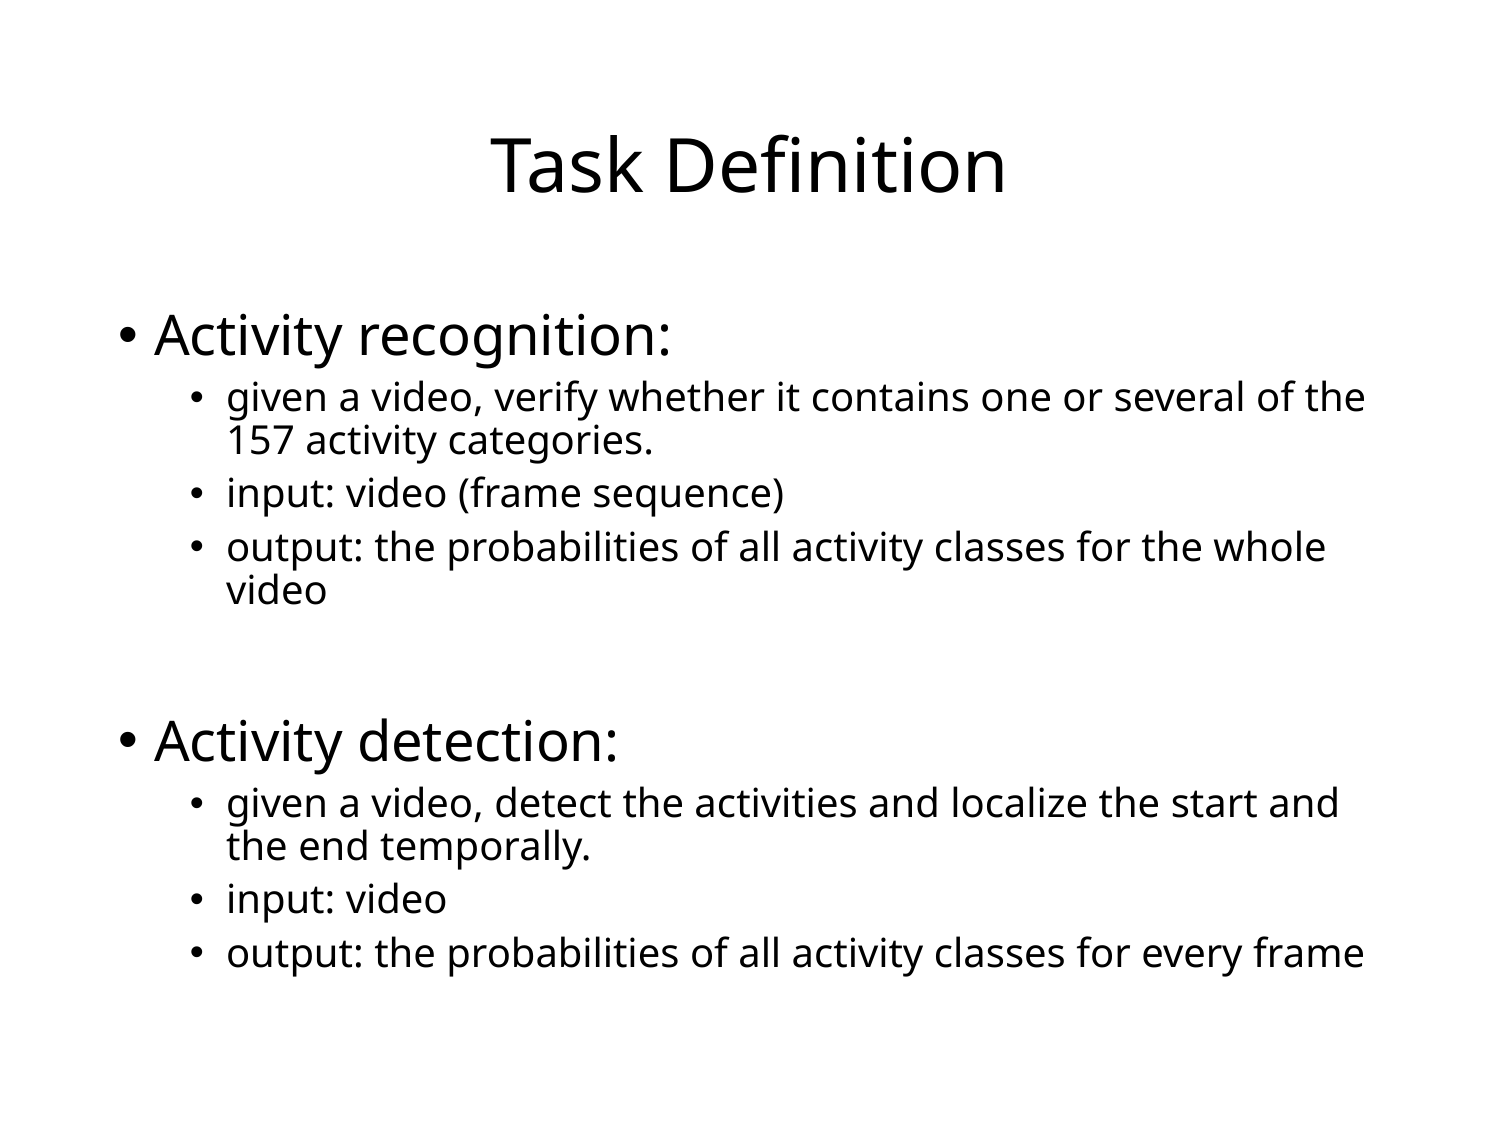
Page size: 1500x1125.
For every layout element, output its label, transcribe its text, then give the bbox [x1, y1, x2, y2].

list Activity recognition: given a video, verify whether it contains one or several of the 157 activity categories. input: video (frame sequence) output: the probabilities of all activity classes for the whole video Activity detection: given a video, detect the activities and localize the start and the end temporally. input: video output: the probabilities of all activity classes for every frame [103, 299, 1397, 1014]
title Task Definition [103, 59, 1397, 278]
